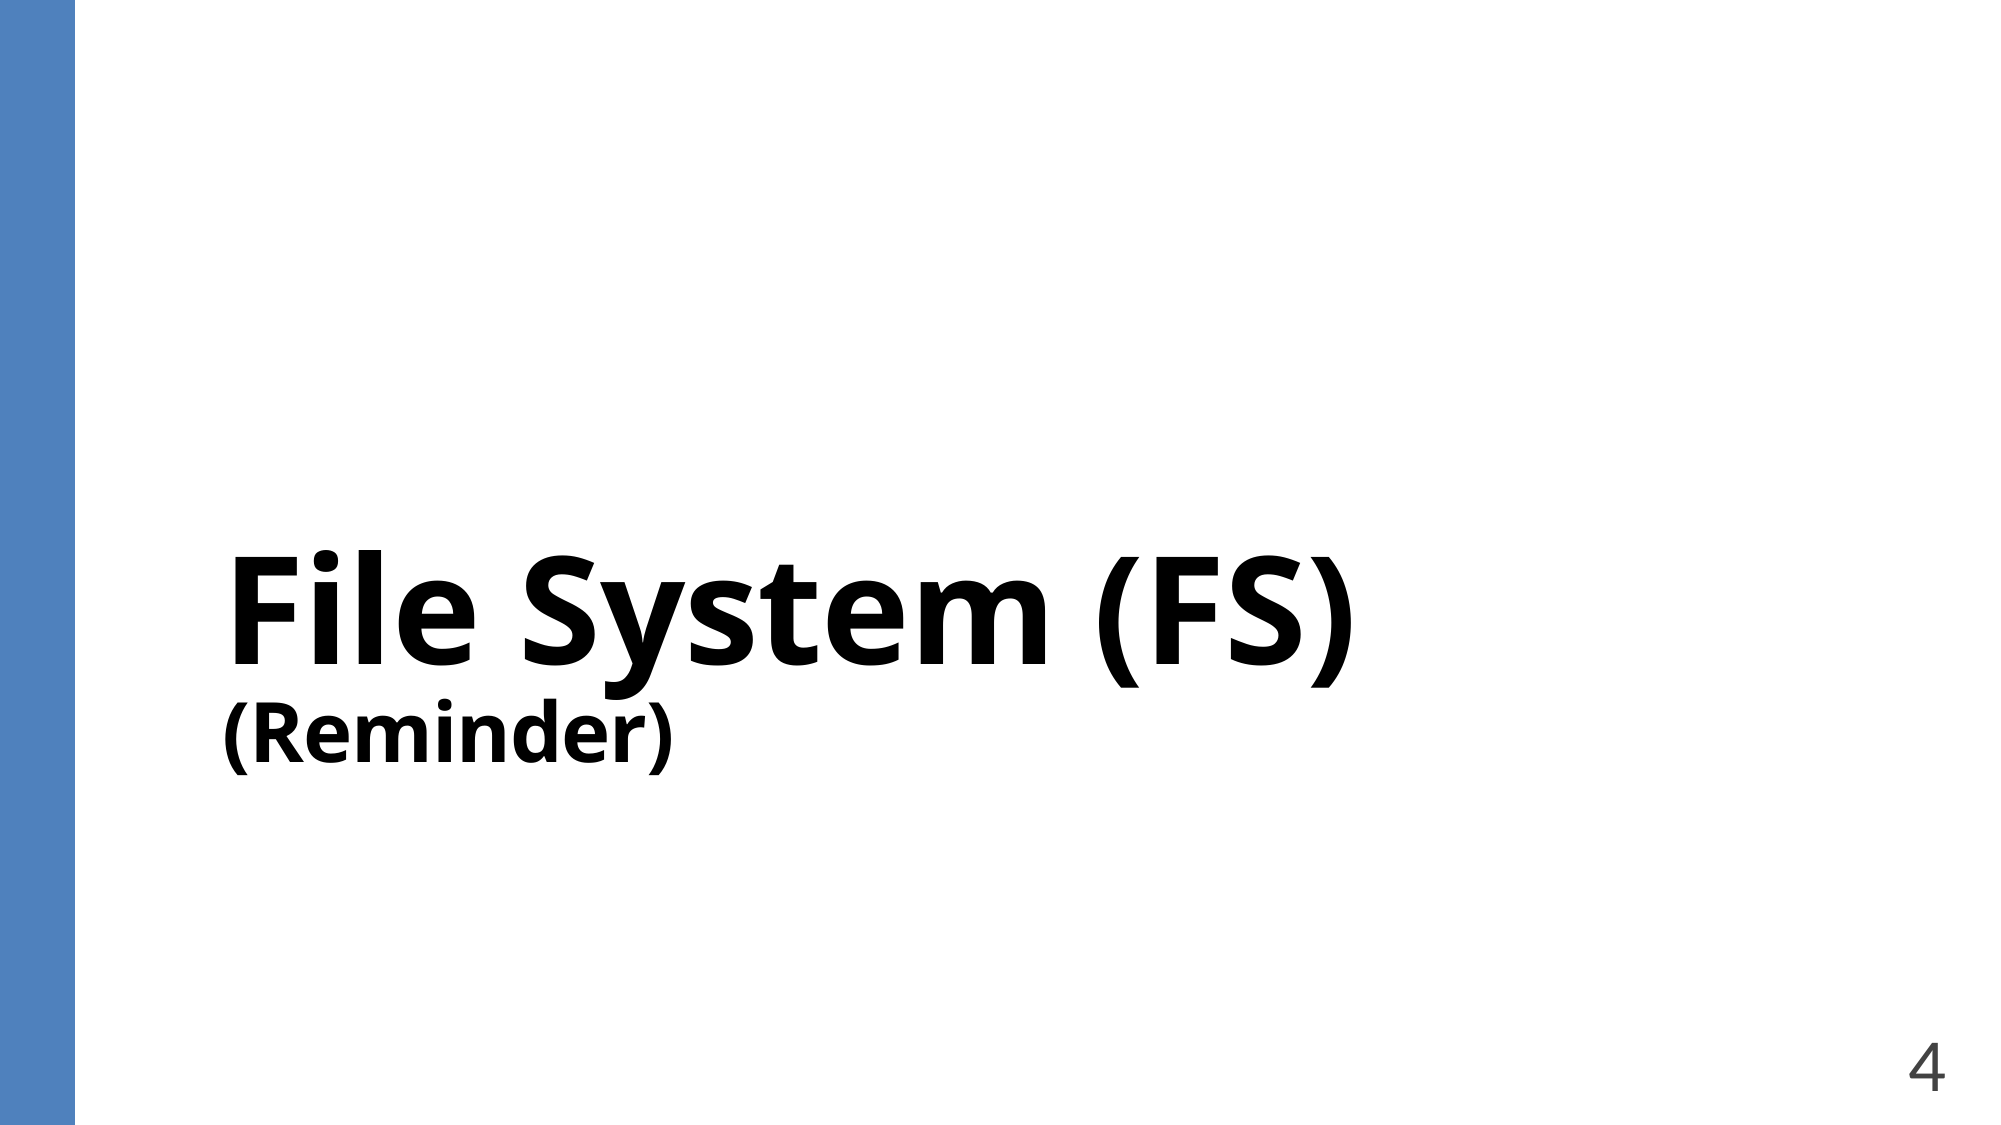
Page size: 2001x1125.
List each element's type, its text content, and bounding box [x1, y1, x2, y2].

slide_number 4 [1852, 1012, 2000, 1110]
title File System (FS) (Reminder) [206, 124, 1752, 788]
